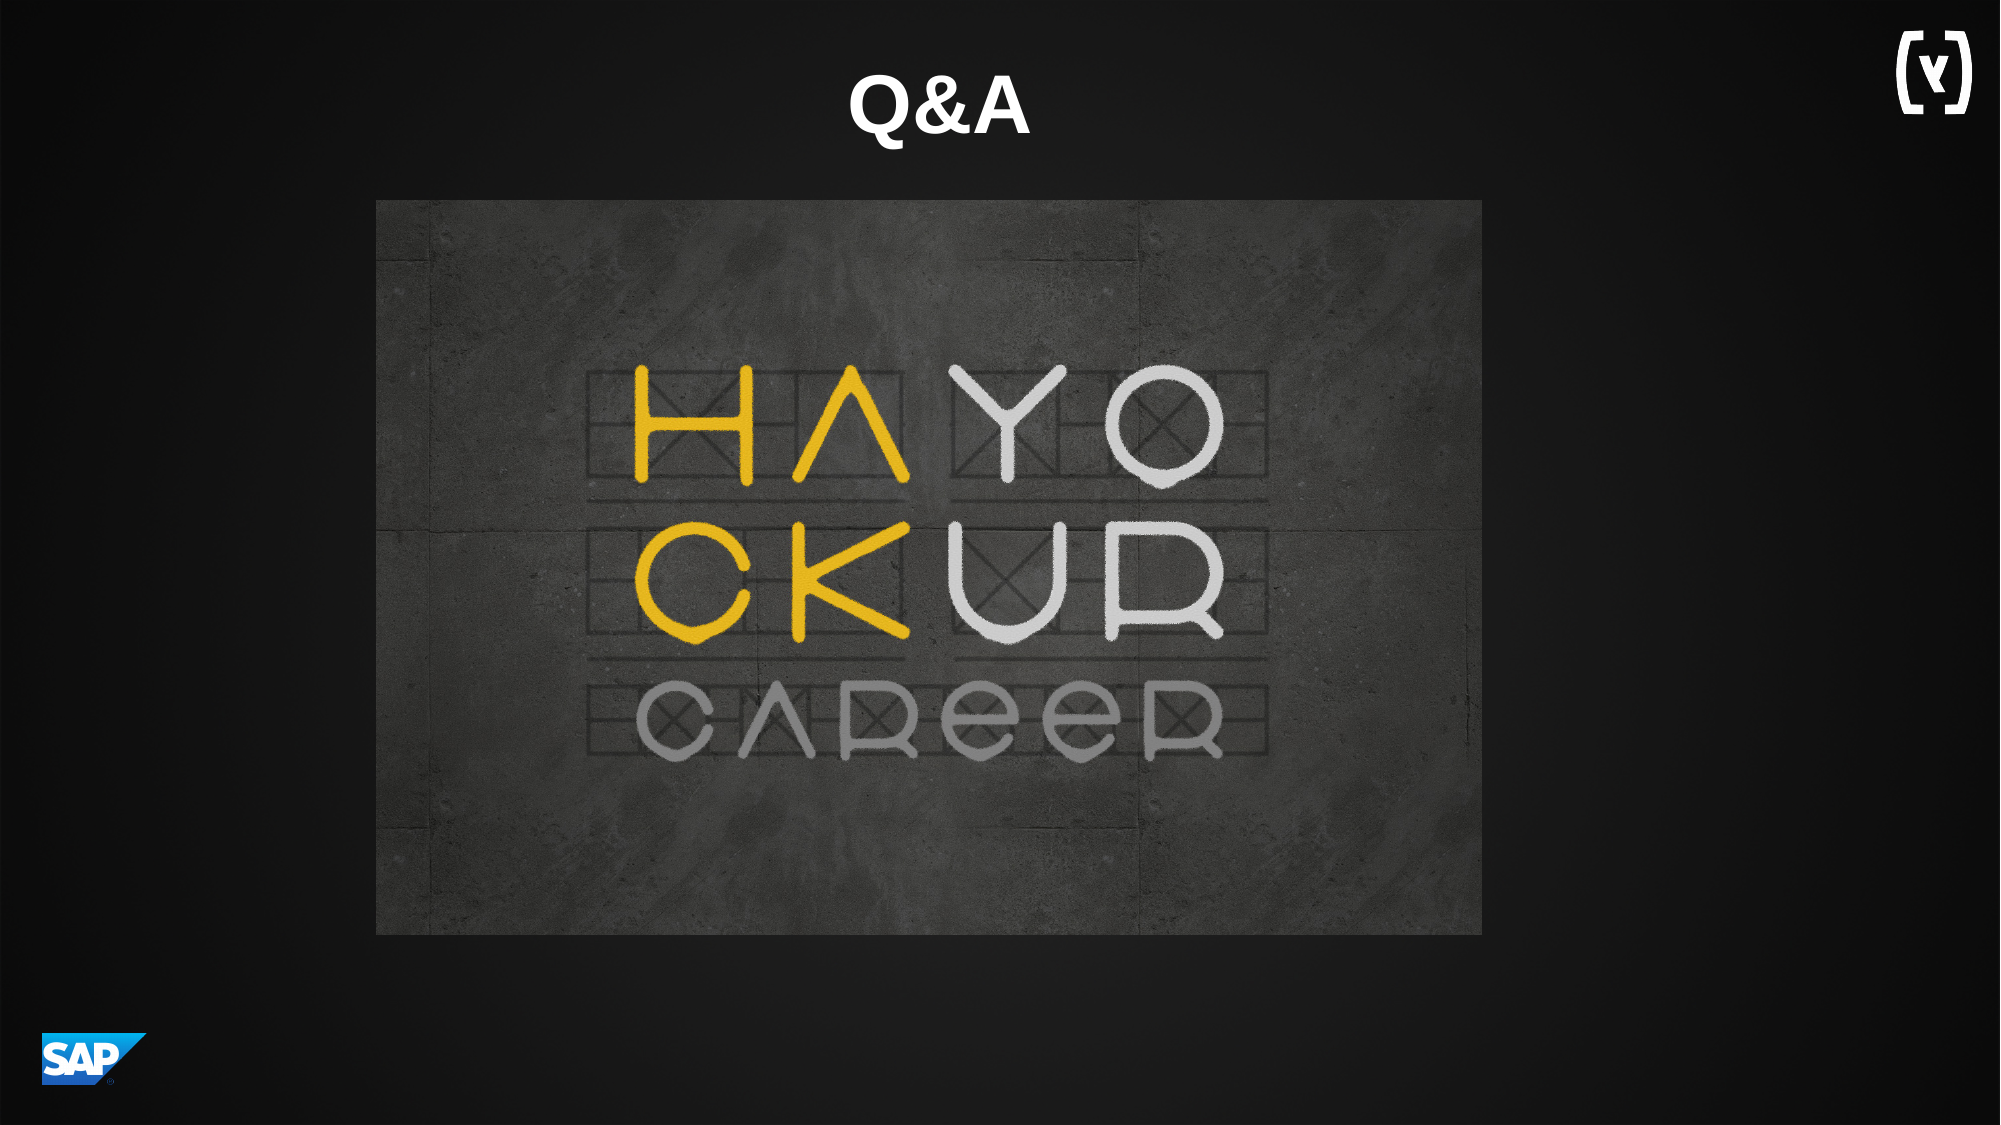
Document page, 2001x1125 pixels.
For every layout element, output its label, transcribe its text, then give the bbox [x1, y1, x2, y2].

picture [0, 0, 2000, 1125]
text_box Q&A [291, 38, 1589, 162]
